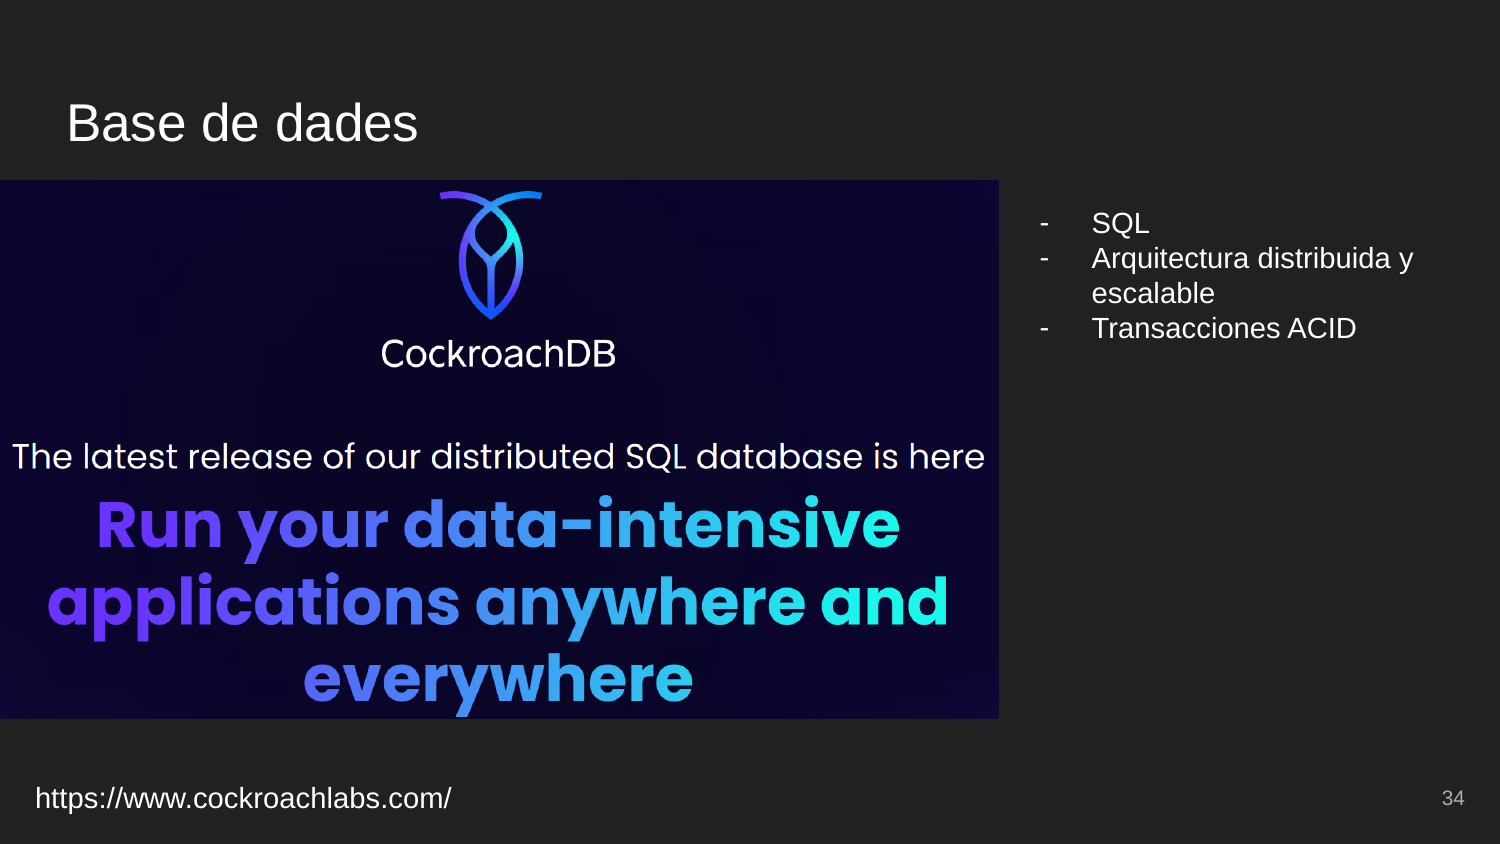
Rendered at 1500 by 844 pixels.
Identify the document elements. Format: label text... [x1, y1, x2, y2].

title Base de dades [51, 72, 1449, 167]
text_box SQL Arquitectura distribuida y escalable Transacciones ACID [1002, 189, 1500, 360]
slide_number ‹#› [1389, 764, 1480, 830]
picture [0, 180, 999, 719]
text_box https://www.cockroachlabs.com/ [20, 764, 513, 830]
